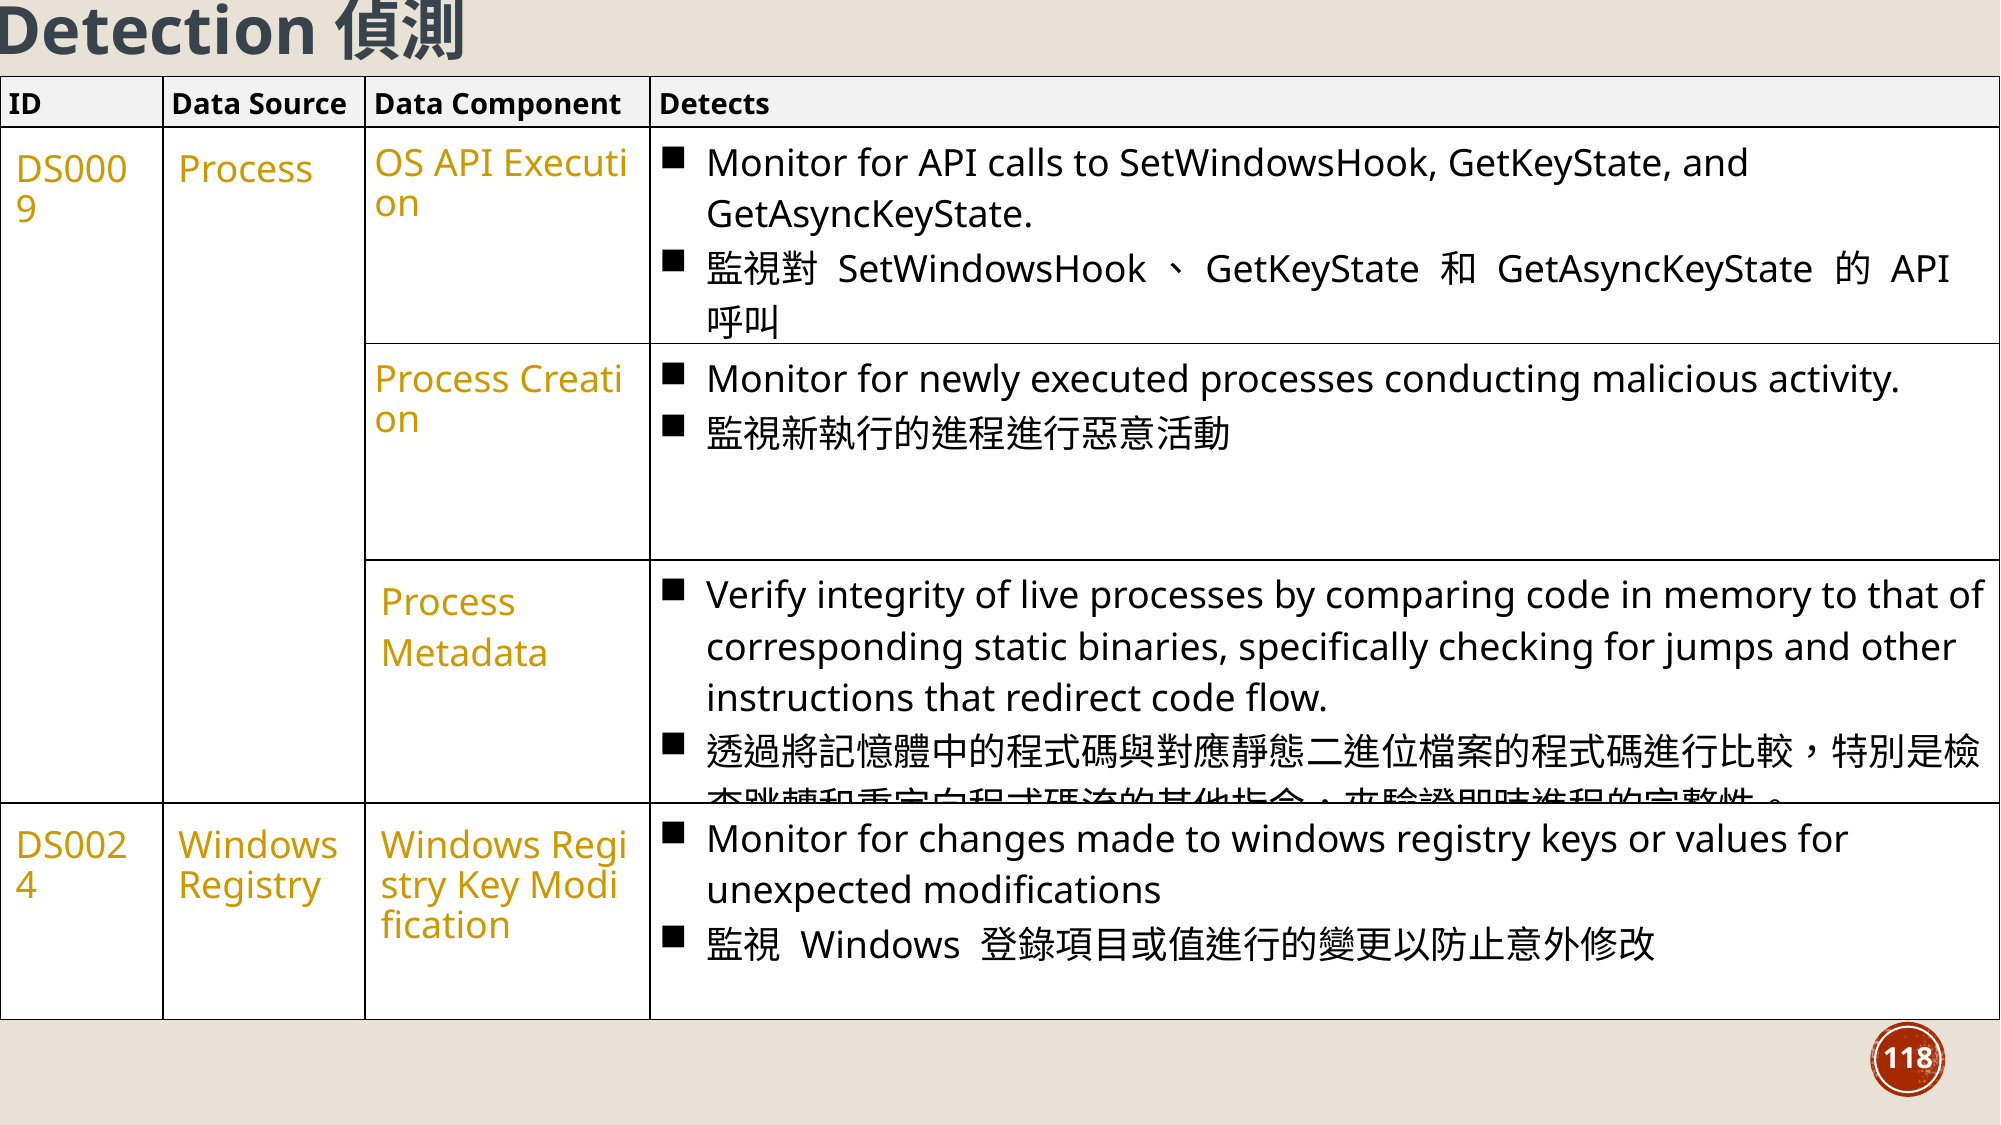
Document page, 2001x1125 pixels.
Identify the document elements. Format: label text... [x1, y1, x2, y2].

table_cell Mafalda [1891, 1021, 1929, 1028]
table_cell Process Creation [366, 344, 649, 559]
table_header Data Component [366, 77, 649, 126]
table_cell OS API Execution [366, 128, 649, 343]
table_cell Mafalda [1884, 1089, 1931, 1097]
table_cell Process Metadata [366, 561, 649, 802]
table_cell Windows Registry [164, 804, 364, 1019]
table_cell Verify integrity of live processes by comparing code in memory to that of corresponding static binaries, specifically checking for jumps and other instructions that redirect code flow. 透過將記憶體中的程式碼與對應靜態二進位檔案的程式碼進行比較，特別是檢查跳轉和重定向程式碼流的其他指令，來驗證即時進程的完整性。 [651, 561, 1999, 802]
table_cell Monitor for newly executed processes conducting malicious activity. 監視新執行的進程進行惡意活動 [651, 344, 1999, 559]
table_cell Monitor for API calls to SetWindowsHook, GetKeyState, and GetAsyncKeyState. 監視對 SetWindowsHook、GetKeyState 和 GetAsyncKeyState 的 API 呼叫 [651, 128, 1999, 343]
table_cell Process [164, 128, 364, 802]
table_cell DS0024 [1, 804, 162, 1019]
table_header Data Source [164, 77, 364, 126]
slide_number 118 [1855, 1028, 1961, 1089]
table_cell Monitor for changes made to windows registry keys or values for unexpected modifications 監視 Windows 登錄項目或值進行的變更以防止意外修改 [651, 804, 1999, 1019]
text_box Detection偵測 [0, 0, 483, 76]
table_cell Windows Registry Key Modification [366, 804, 649, 1019]
table_header Detects [651, 77, 1999, 126]
table_header ID [1, 77, 162, 126]
table_cell DS0009 [1, 128, 162, 802]
